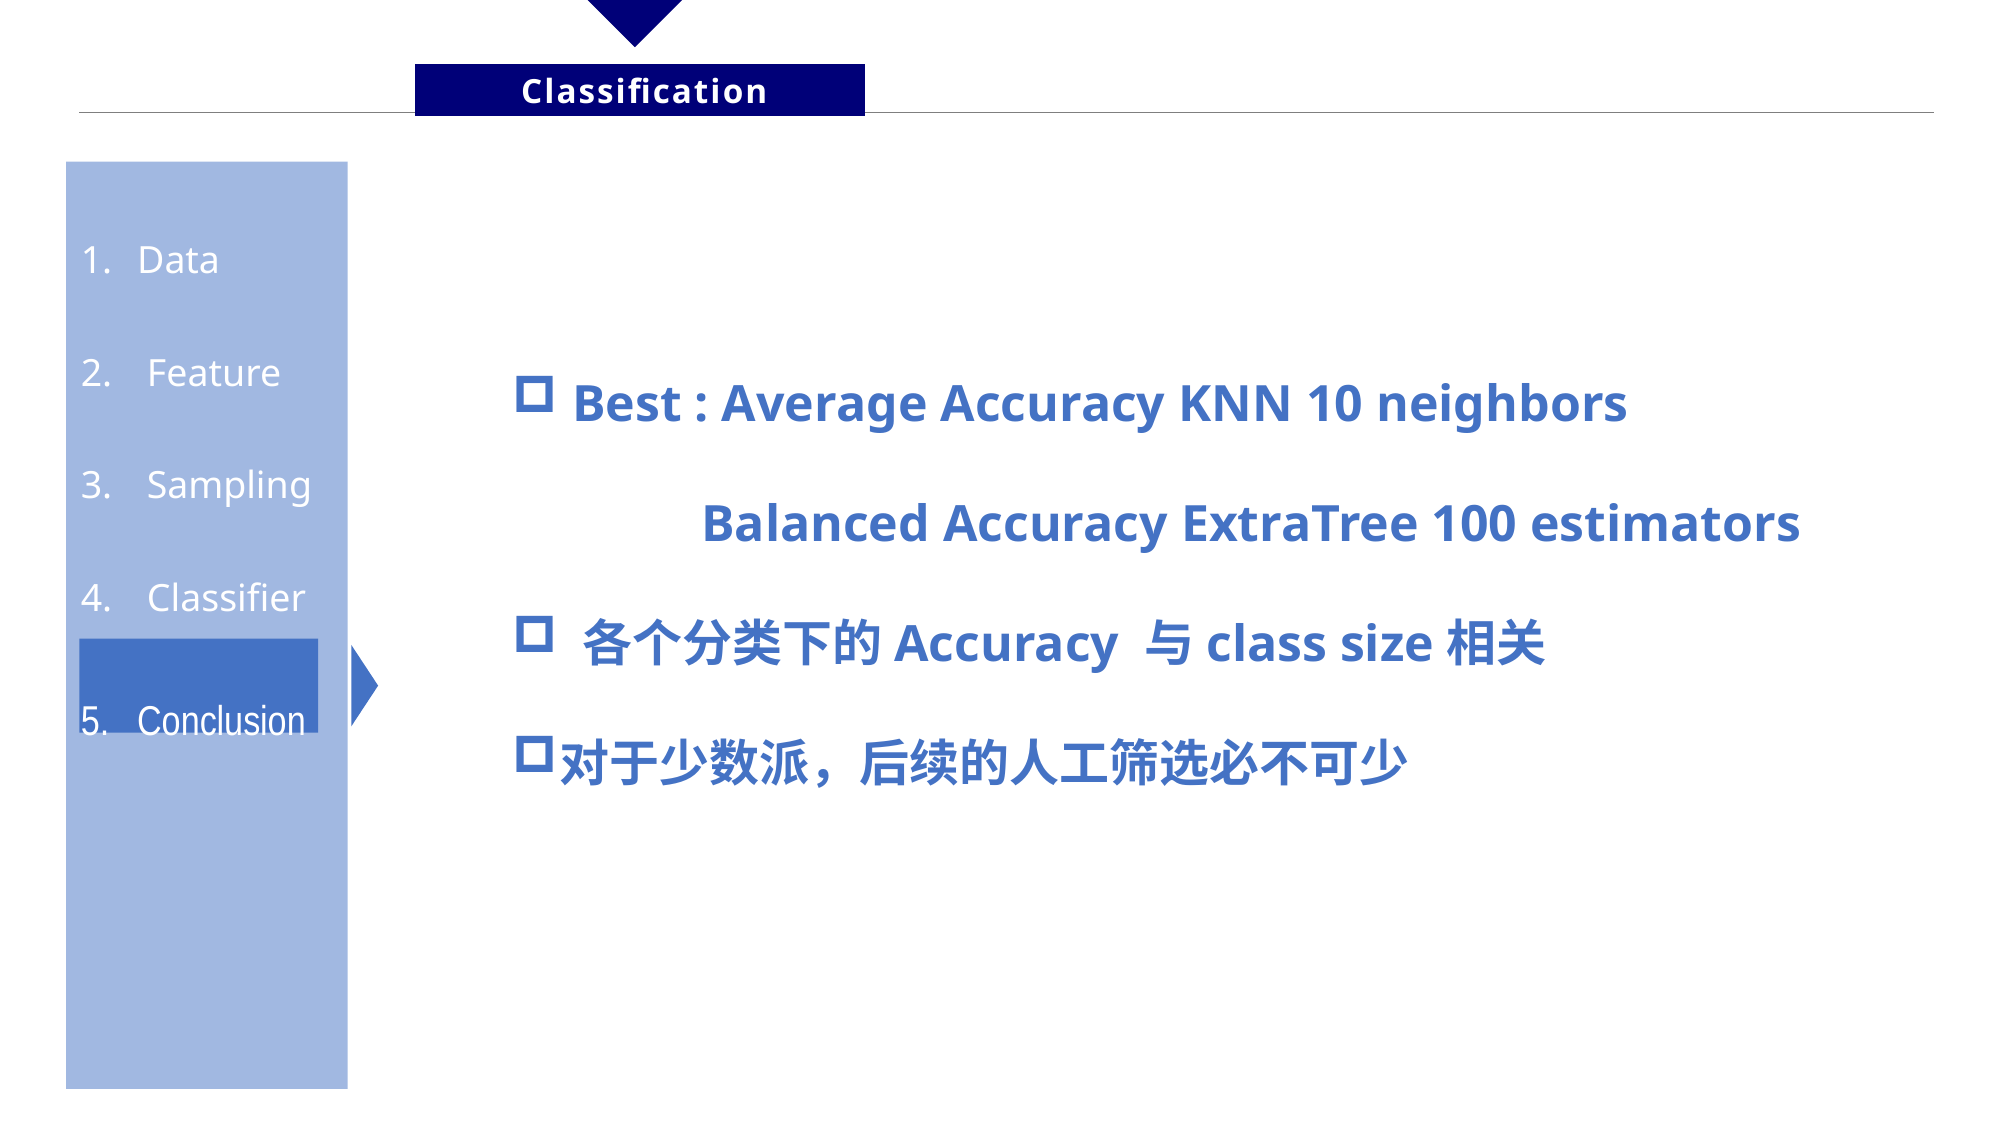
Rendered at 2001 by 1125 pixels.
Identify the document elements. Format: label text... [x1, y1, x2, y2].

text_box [79, 638, 379, 733]
text_box Classification [424, 113, 865, 118]
text_box Classification [424, 62, 865, 112]
text_box [415, 64, 424, 112]
text_box Data Feature Sampling Classifier Conclusion [66, 161, 348, 1089]
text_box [602, 0, 668, 33]
text_box Best : Average Accuracy KNN 10 neighbors Balanced Accuracy ExtraTree 100 estimators 各个分类下的Accuracy 与class size相关 对于少数派，后续的人工筛选必不可少 [497, 303, 2000, 799]
